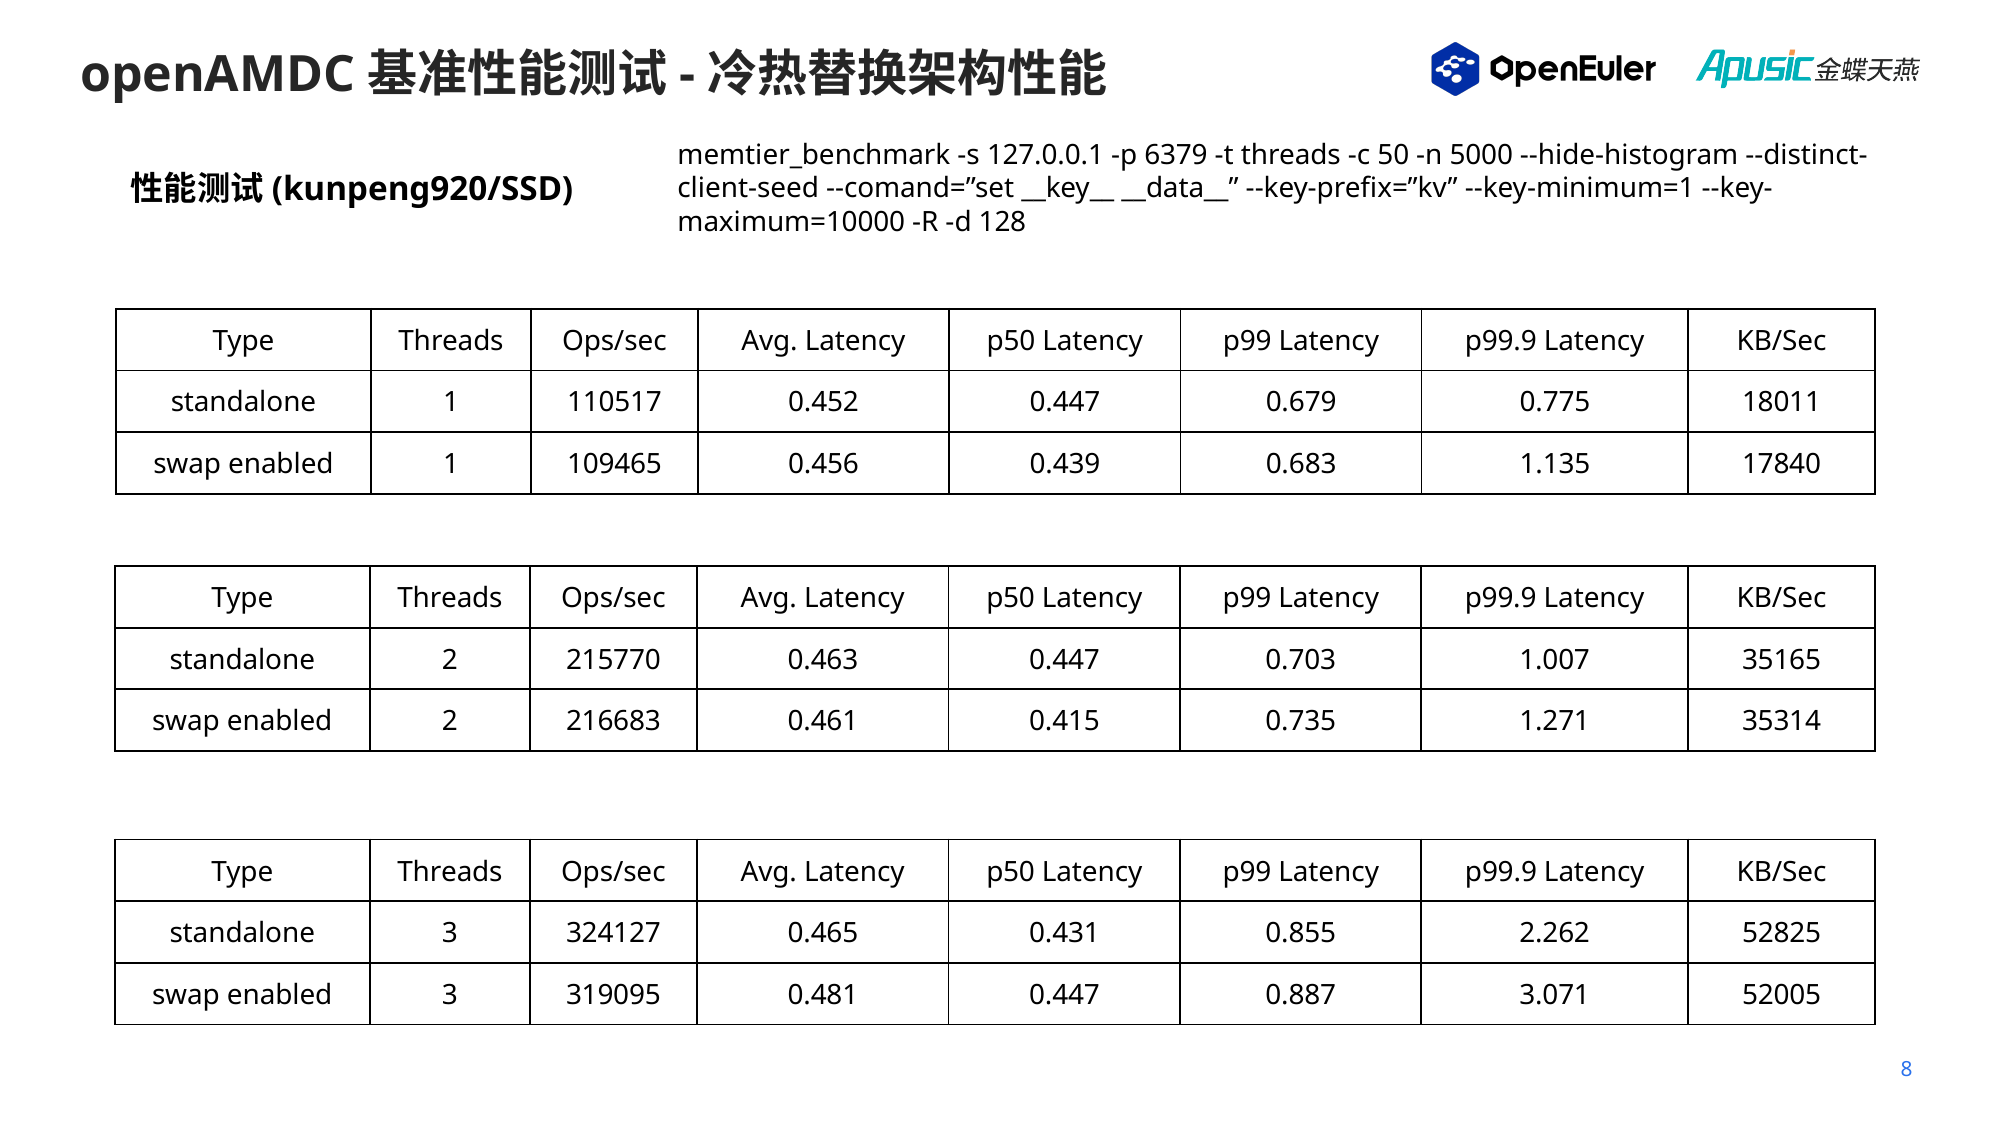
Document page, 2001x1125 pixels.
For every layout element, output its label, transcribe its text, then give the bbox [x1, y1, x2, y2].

table_header p99.9 Latency [1422, 840, 1687, 900]
table_cell 0.447 [949, 964, 1179, 1024]
table_header Ops/sec [531, 840, 696, 900]
table_cell 0.431 [949, 902, 1179, 962]
table_cell 0.452 [699, 371, 948, 431]
table_cell 35314 [1689, 690, 1874, 750]
table_header p99.9 Latency [1422, 567, 1687, 627]
table_cell standalone [116, 902, 369, 962]
table_cell 0.447 [950, 371, 1180, 431]
table_header Type [116, 840, 369, 900]
table_cell 1.007 [1422, 629, 1687, 688]
picture [1677, 35, 1936, 104]
table_cell 0.679 [1181, 371, 1421, 431]
table_cell 1.271 [1422, 690, 1687, 750]
table_header Ops/sec [531, 567, 696, 627]
table_header p99 Latency [1181, 310, 1421, 370]
table_header Type [116, 567, 369, 627]
table_header Ops/sec [532, 310, 697, 370]
text_box 性能测试(kunpeng920/SSD) [116, 159, 662, 215]
table_cell 18011 [1689, 371, 1874, 431]
table_cell 3 [371, 964, 529, 1024]
table_cell 0.683 [1181, 433, 1421, 493]
table_header p99 Latency [1181, 840, 1420, 900]
table_cell 110517 [532, 371, 697, 431]
table_cell 216683 [531, 690, 696, 750]
table_header p99 Latency [1181, 567, 1420, 627]
table_header KB/Sec [1689, 310, 1874, 370]
table_cell 2 [371, 629, 529, 688]
table_cell 17840 [1689, 433, 1874, 493]
table_header Threads [371, 567, 529, 627]
table_cell 0.463 [698, 629, 948, 688]
table_cell 324127 [531, 902, 696, 962]
table_header Threads [371, 840, 529, 900]
table_cell 215770 [531, 629, 696, 688]
table_header KB/Sec [1689, 840, 1874, 900]
table_cell 1.135 [1422, 433, 1687, 493]
table_header KB/Sec [1689, 567, 1874, 627]
table_cell 0.703 [1181, 629, 1420, 688]
table_cell 52825 [1689, 902, 1874, 962]
table_cell 1 [372, 433, 530, 493]
table_cell 1 [372, 371, 530, 431]
text_box memtier_benchmark -s 127.0.0.1 -p 6379 -t threads -c 50 -n 5000 --hide-histogram --distinct-client-seed --comand=”set __key__ __data__” --key-prefix=”kv” --key-minimum=1 --key-maximum=10000 -R -d 128 [662, 129, 1953, 245]
table_cell swap enabled [116, 964, 369, 1024]
table_cell 2 [371, 690, 529, 750]
table_header p50 Latency [949, 840, 1179, 900]
table_header p99.9 Latency [1422, 310, 1687, 370]
table_cell 52005 [1689, 964, 1874, 1024]
table_cell standalone [117, 371, 370, 431]
table_cell 319095 [531, 964, 696, 1024]
table_cell 2.262 [1422, 902, 1687, 962]
table_cell 3 [371, 902, 529, 962]
title openAMDC基准性能测试-冷热替换架构性能 [65, 34, 1656, 112]
table_header Avg. Latency [698, 840, 948, 900]
table_cell 35165 [1689, 629, 1874, 688]
table_cell 0.887 [1181, 964, 1420, 1024]
table_cell 0.775 [1422, 371, 1687, 431]
table_cell 109465 [532, 433, 697, 493]
table_cell 0.735 [1181, 690, 1420, 750]
table_header Avg. Latency [698, 567, 948, 627]
table_cell 0.456 [699, 433, 948, 493]
table_cell 0.465 [698, 902, 948, 962]
table_cell 0.855 [1181, 902, 1420, 962]
table_cell 0.461 [698, 690, 948, 750]
table_header Threads [372, 310, 530, 370]
table_cell swap enabled [117, 433, 370, 493]
table_cell standalone [116, 629, 369, 688]
table_header p50 Latency [950, 310, 1180, 370]
table_header Type [117, 310, 370, 370]
table_header p50 Latency [949, 567, 1179, 627]
table_cell 0.481 [698, 964, 948, 1024]
table_header Avg. Latency [699, 310, 948, 370]
table_cell 0.439 [950, 433, 1180, 493]
table_cell swap enabled [116, 690, 369, 750]
table_cell 3.071 [1422, 964, 1687, 1024]
table_cell 0.447 [949, 629, 1179, 688]
table_cell 0.415 [949, 690, 1179, 750]
